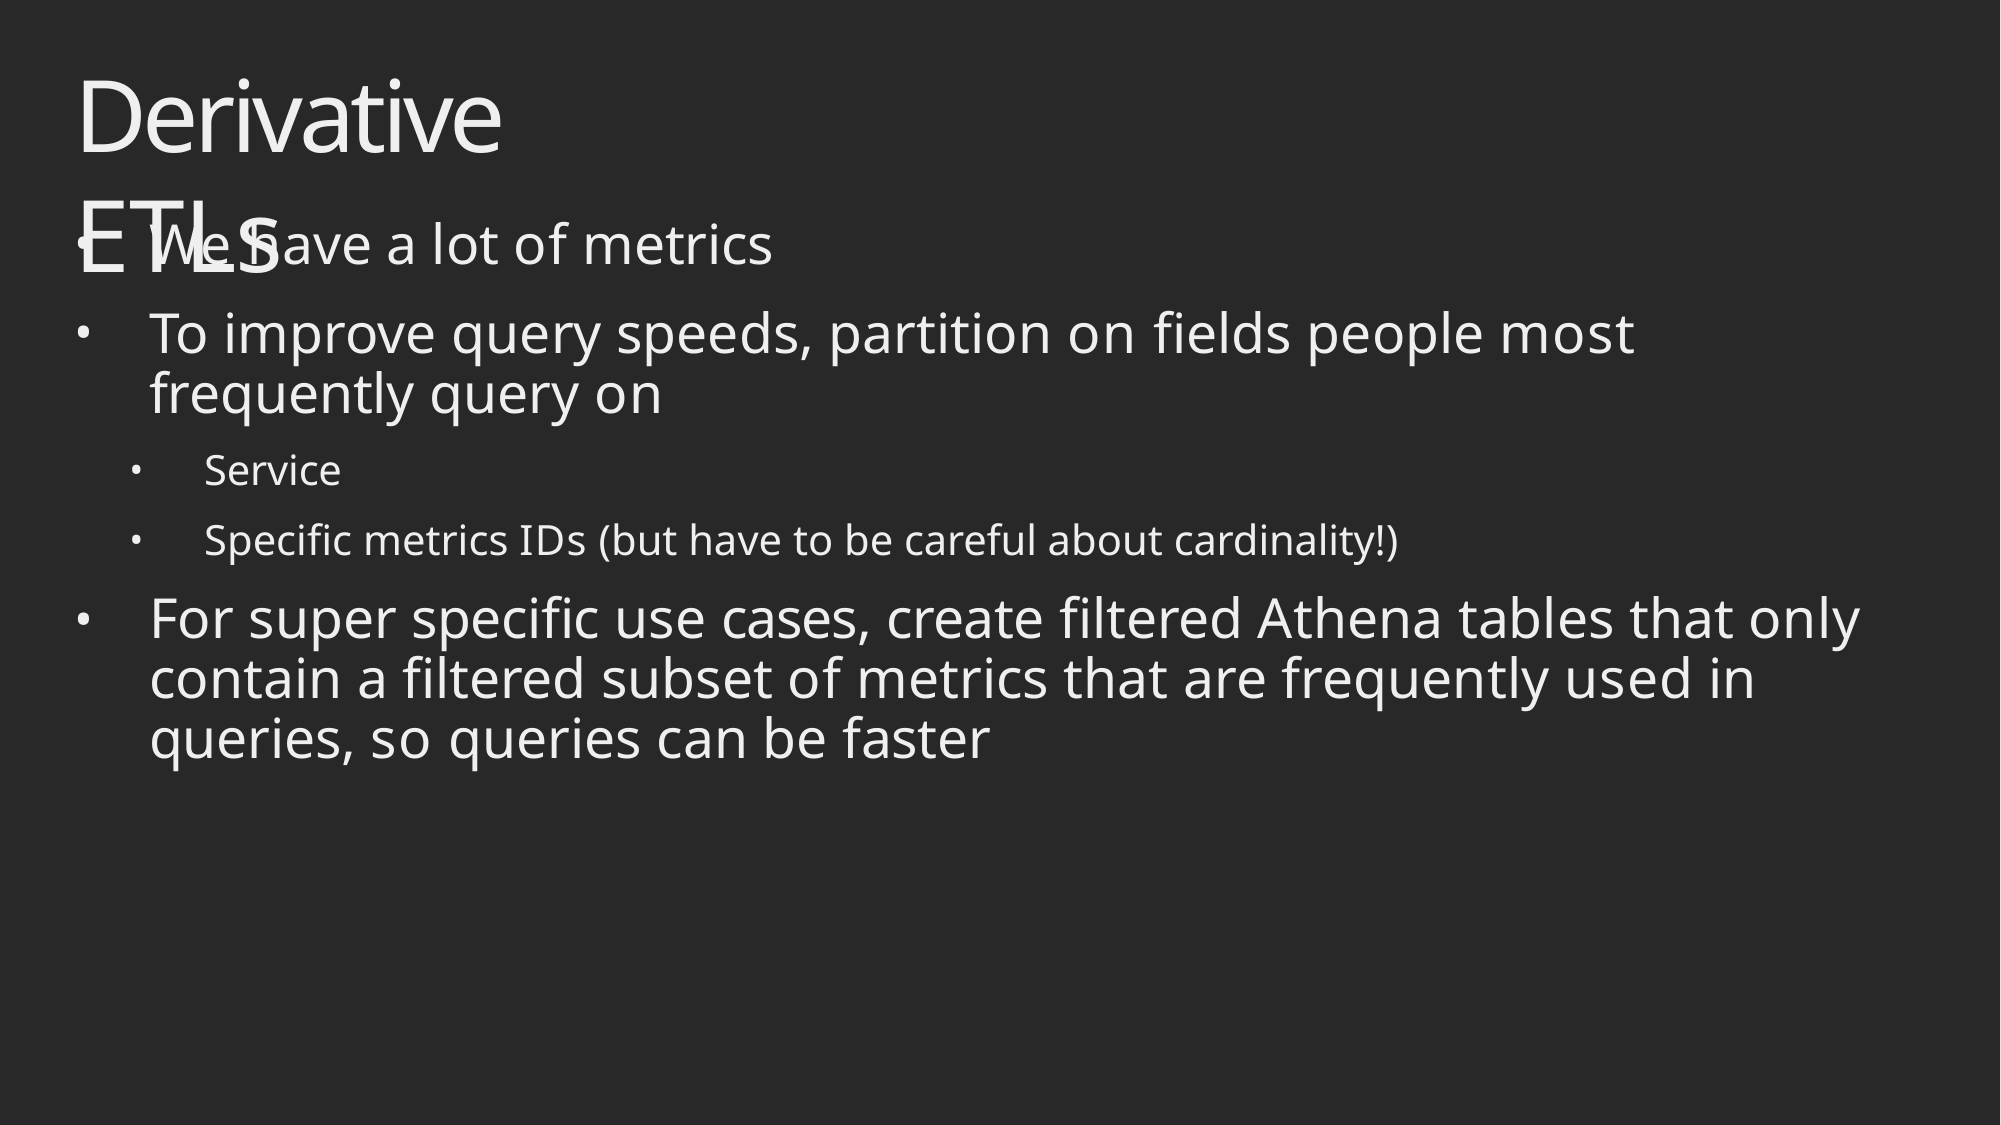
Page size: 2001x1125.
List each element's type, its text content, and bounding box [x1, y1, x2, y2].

text_box We have a lot of metrics To improve query speeds, partition on fields people most frequently query on Service Specific metrics IDs (but have to be careful about cardinality!) For super specific use cases, create filtered Athena tables that only contain a filtered subset of metrics that are frequently used in queries, so queries can be faster [72, 185, 1922, 771]
title Derivative ETLs [72, 50, 711, 185]
